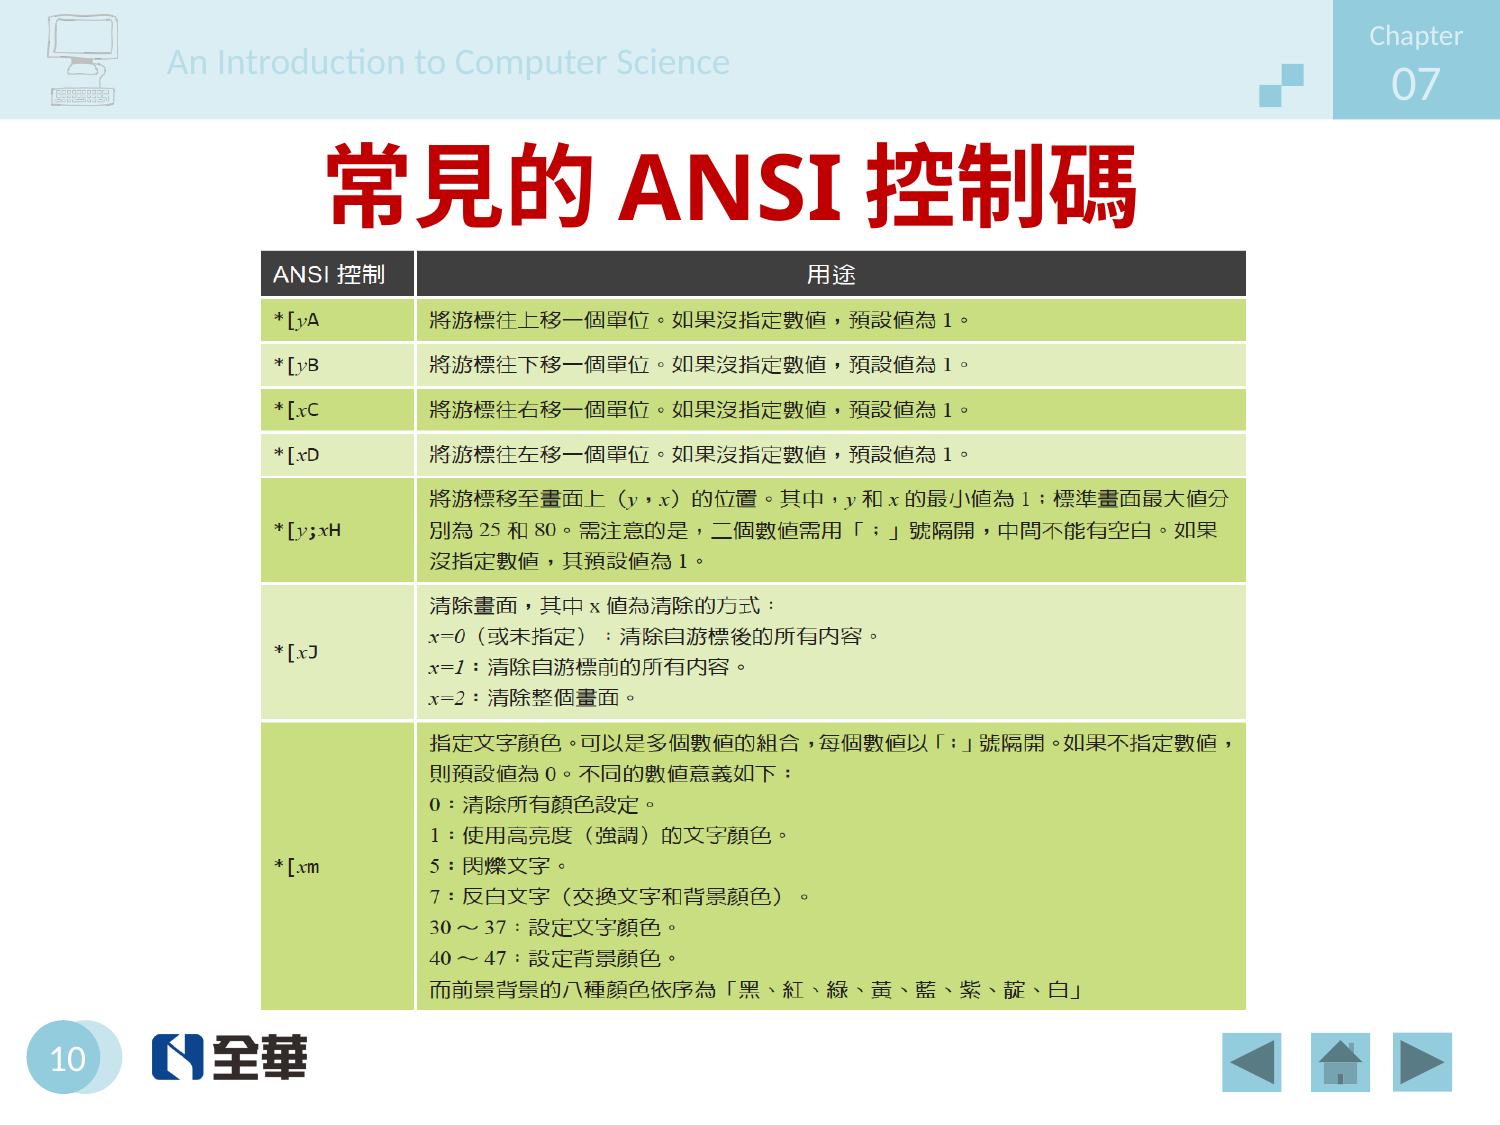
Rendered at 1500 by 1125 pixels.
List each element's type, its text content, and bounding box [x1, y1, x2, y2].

picture [47, 14, 118, 106]
picture [255, 244, 1253, 1015]
title 常見的ANSI控制碼 [56, 90, 1406, 278]
picture [152, 1034, 307, 1080]
